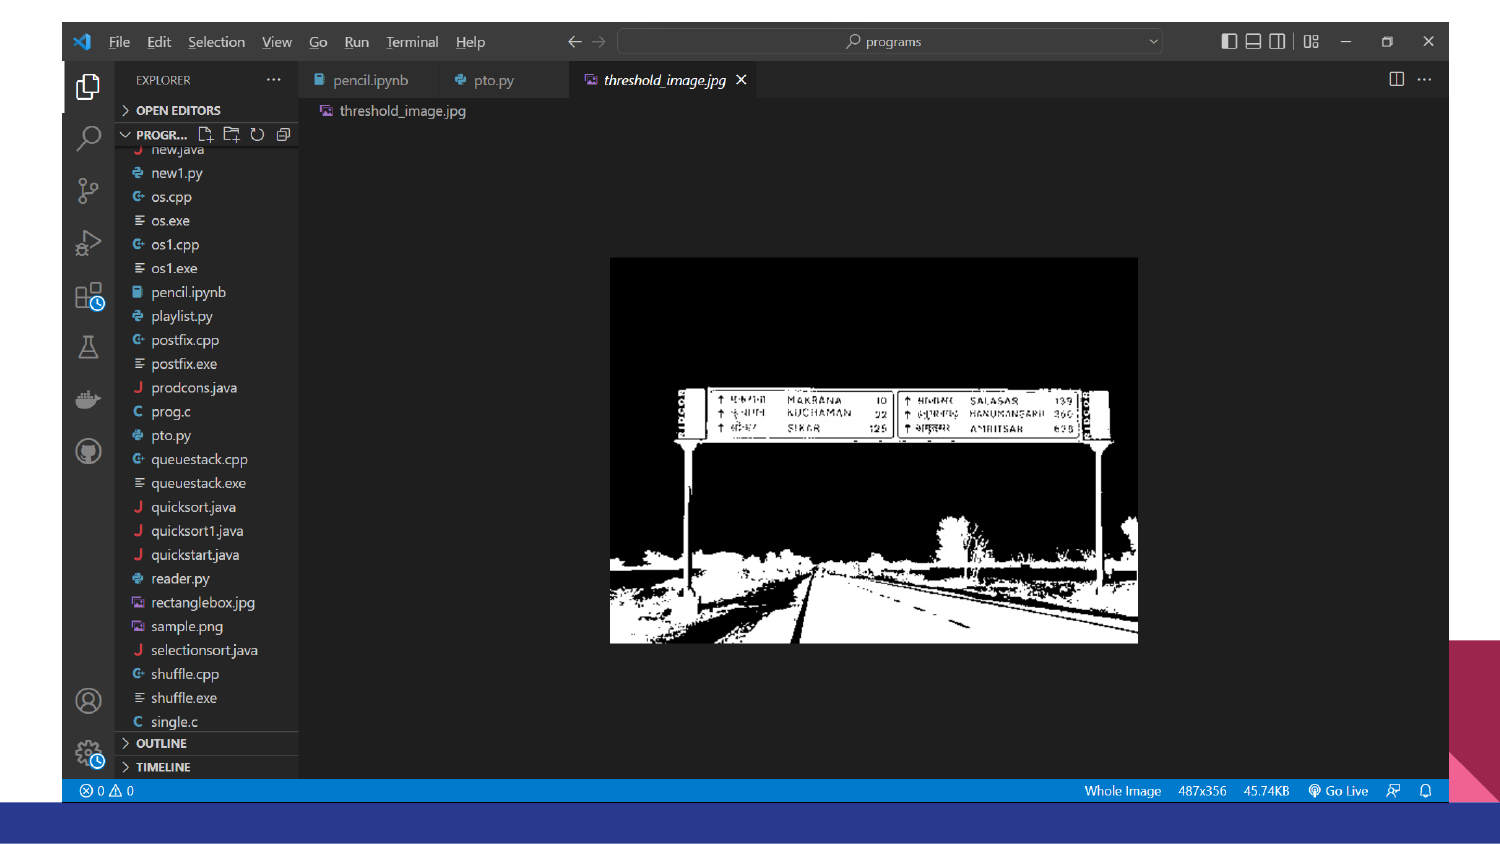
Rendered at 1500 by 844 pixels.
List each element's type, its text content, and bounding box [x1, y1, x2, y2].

title . [51, 67, 57, 167]
list . [51, 201, 57, 750]
picture [62, 22, 1450, 803]
